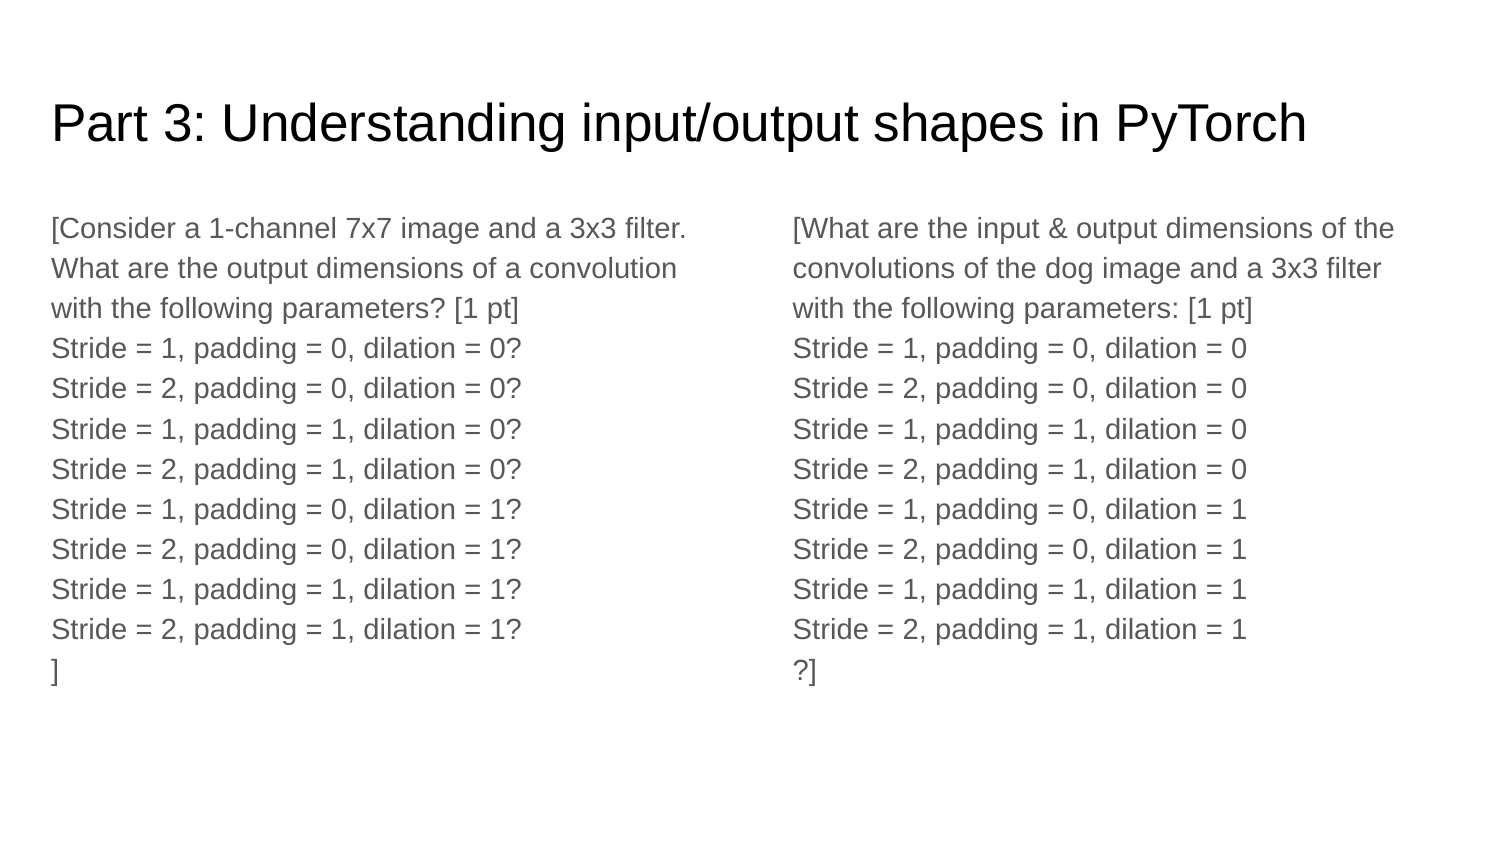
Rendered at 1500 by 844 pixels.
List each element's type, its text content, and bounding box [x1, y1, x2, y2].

list [What are the input & output dimensions of the convolutions of the dog image and a 3x3 filter with the following parameters: [1 pt] Stride = 1, padding = 0, dilation = 0 Stride = 2, padding = 0, dilation = 0 Stride = 1, padding = 1, dilation = 0 Stride = 2, padding = 1, dilation = 0 Stride = 1, padding = 0, dilation = 1 Stride = 2, padding = 0, dilation = 1 Stride = 1, padding = 1, dilation = 1 Stride = 2, padding = 1, dilation = 1 ?] [792, 189, 1449, 750]
list [Consider a 1-channel 7x7 image and a 3x3 filter. What are the output dimensions of a convolution with the following parameters? [1 pt] Stride = 1, padding = 0, dilation = 0? Stride = 2, padding = 0, dilation = 0? Stride = 1, padding = 1, dilation = 0? Stride = 2, padding = 1, dilation = 0? Stride = 1, padding = 0, dilation = 1? Stride = 2, padding = 0, dilation = 1? Stride = 1, padding = 1, dilation = 1? Stride = 2, padding = 1, dilation = 1? ] [51, 189, 708, 750]
title Part 3: Understanding input/output shapes in PyTorch [51, 72, 1449, 167]
